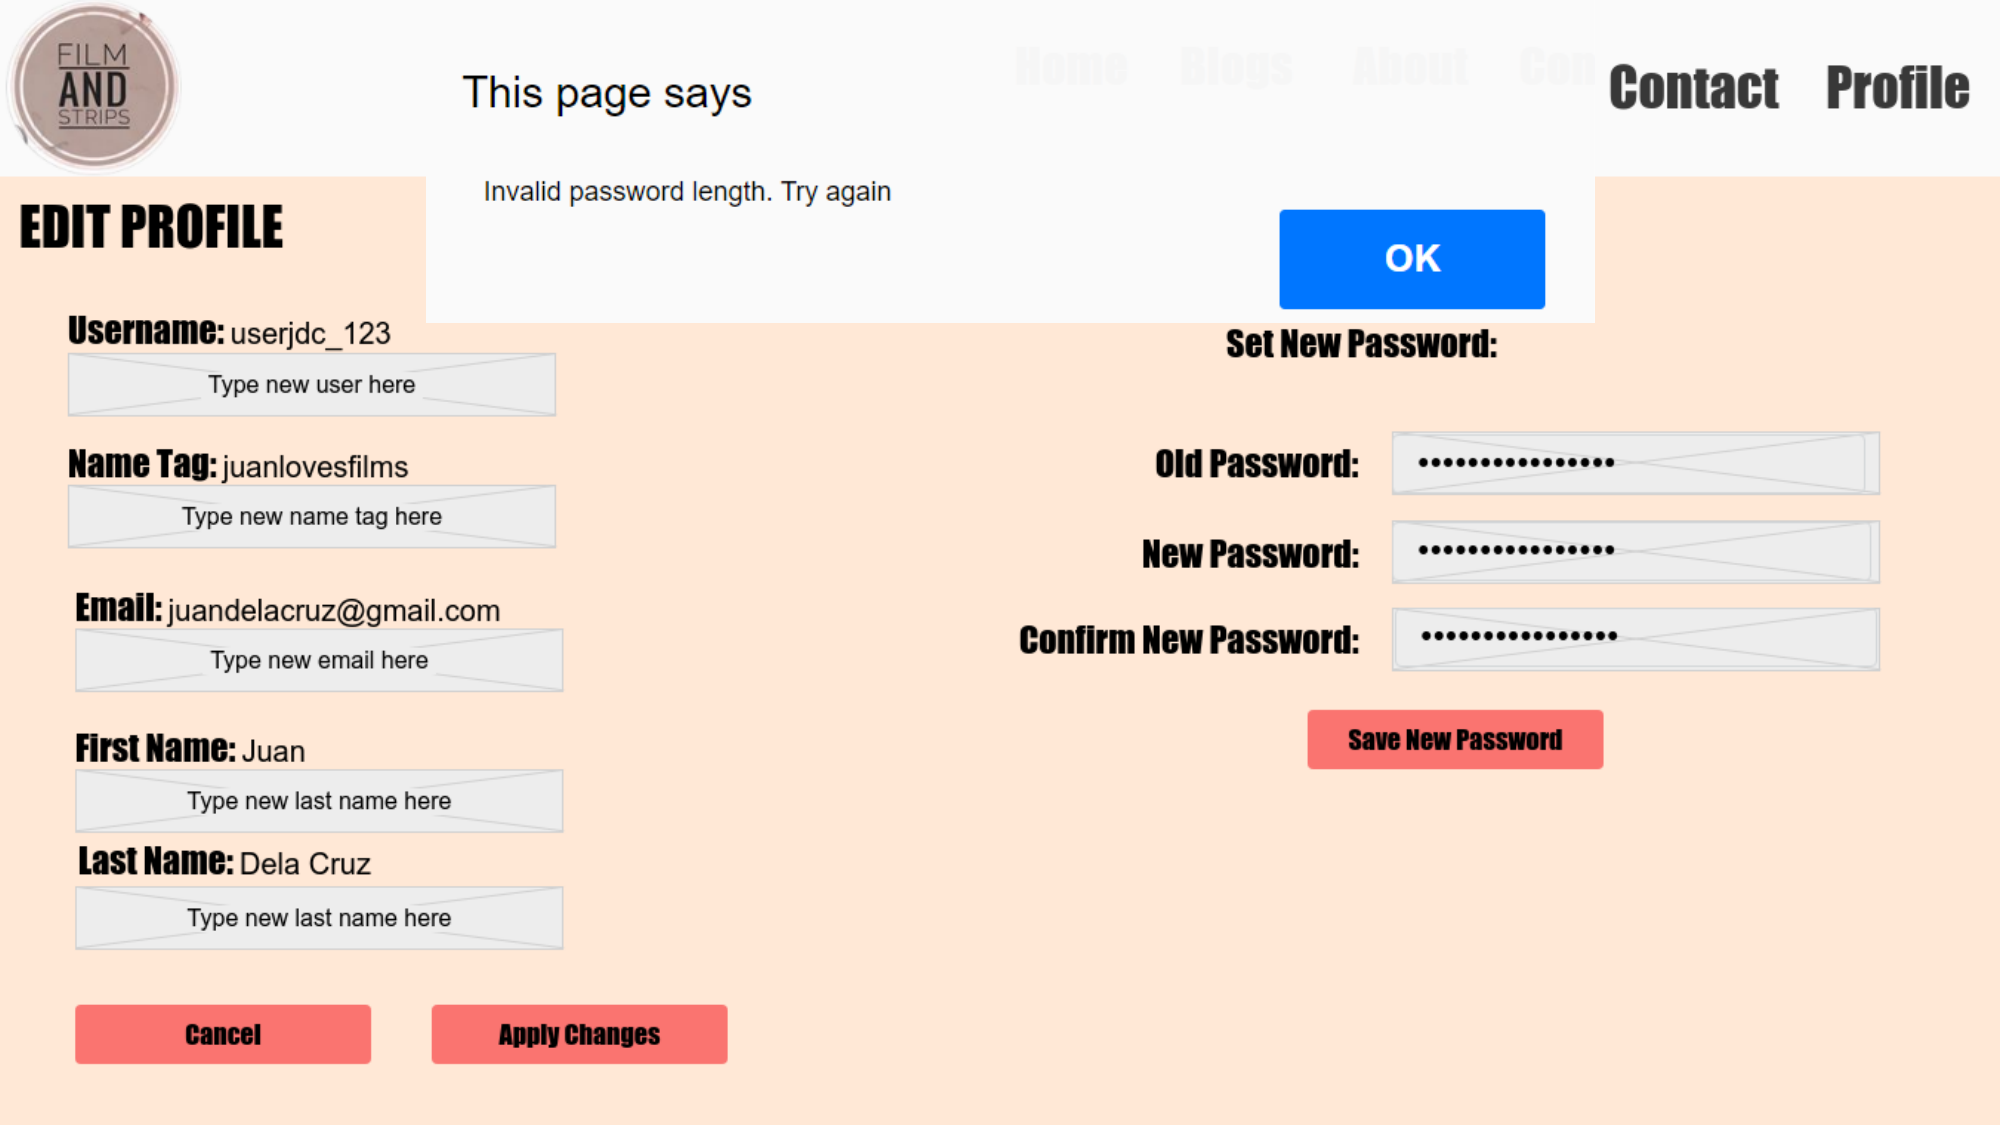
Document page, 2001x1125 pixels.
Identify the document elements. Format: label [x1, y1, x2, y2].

list [0, 0, 2000, 1125]
picture [426, 0, 1595, 323]
